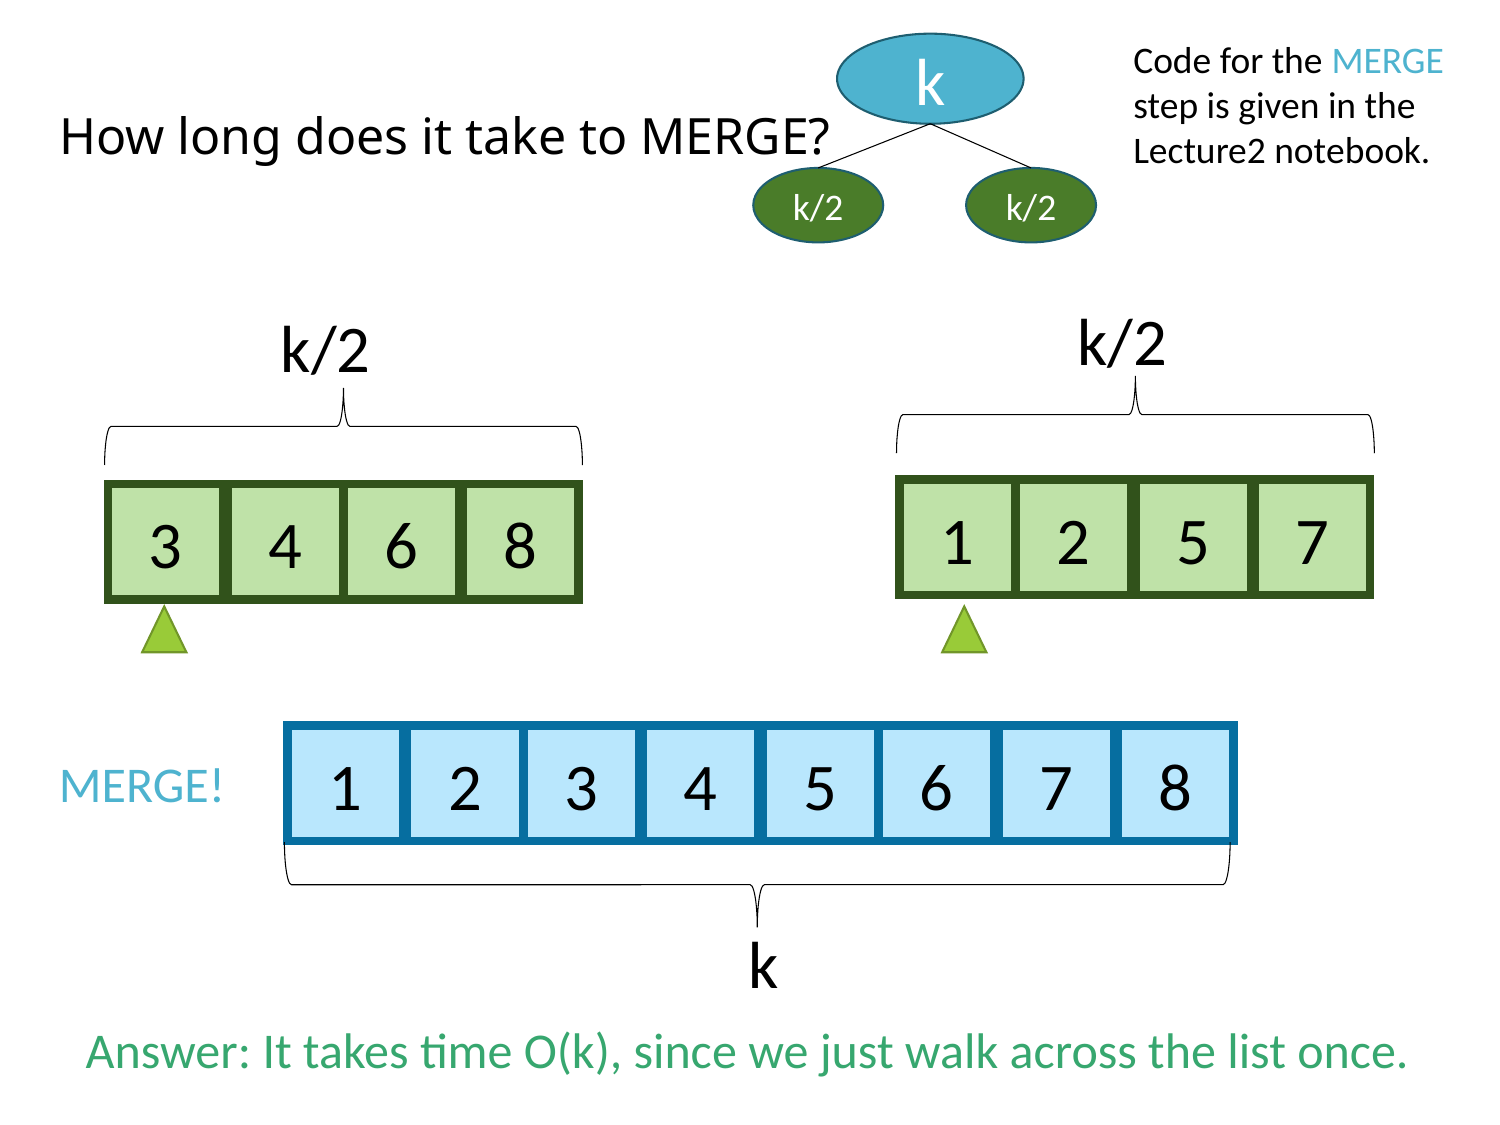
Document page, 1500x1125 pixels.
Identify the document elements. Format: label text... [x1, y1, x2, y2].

text_box Answer: It takes time O(k), since we just walk across the list once. [70, 1010, 1430, 1086]
text_box [140, 604, 189, 654]
text_box Code for the MERGE step is given in the Lecture2 notebook. [1118, 28, 1464, 178]
text_box 7 [1254, 479, 1371, 596]
text_box k [734, 914, 893, 1009]
text_box MERGE! [44, 745, 272, 821]
text_box 5 [1134, 479, 1252, 596]
text_box 8 [462, 483, 580, 601]
text_box [940, 604, 989, 654]
text_box k/2 [266, 298, 425, 394]
text_box 4 [226, 483, 343, 601]
text_box [283, 842, 1231, 928]
text_box 3 [107, 483, 224, 601]
text_box [104, 387, 583, 466]
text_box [753, 33, 1096, 243]
text_box [895, 375, 1375, 454]
title How long does it take to MERGE? [44, 0, 850, 277]
text_box 2 [1015, 479, 1132, 596]
text_box 1 [898, 479, 1015, 596]
text_box k/2 [1062, 291, 1221, 387]
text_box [287, 725, 1234, 842]
text_box 6 [343, 483, 460, 601]
